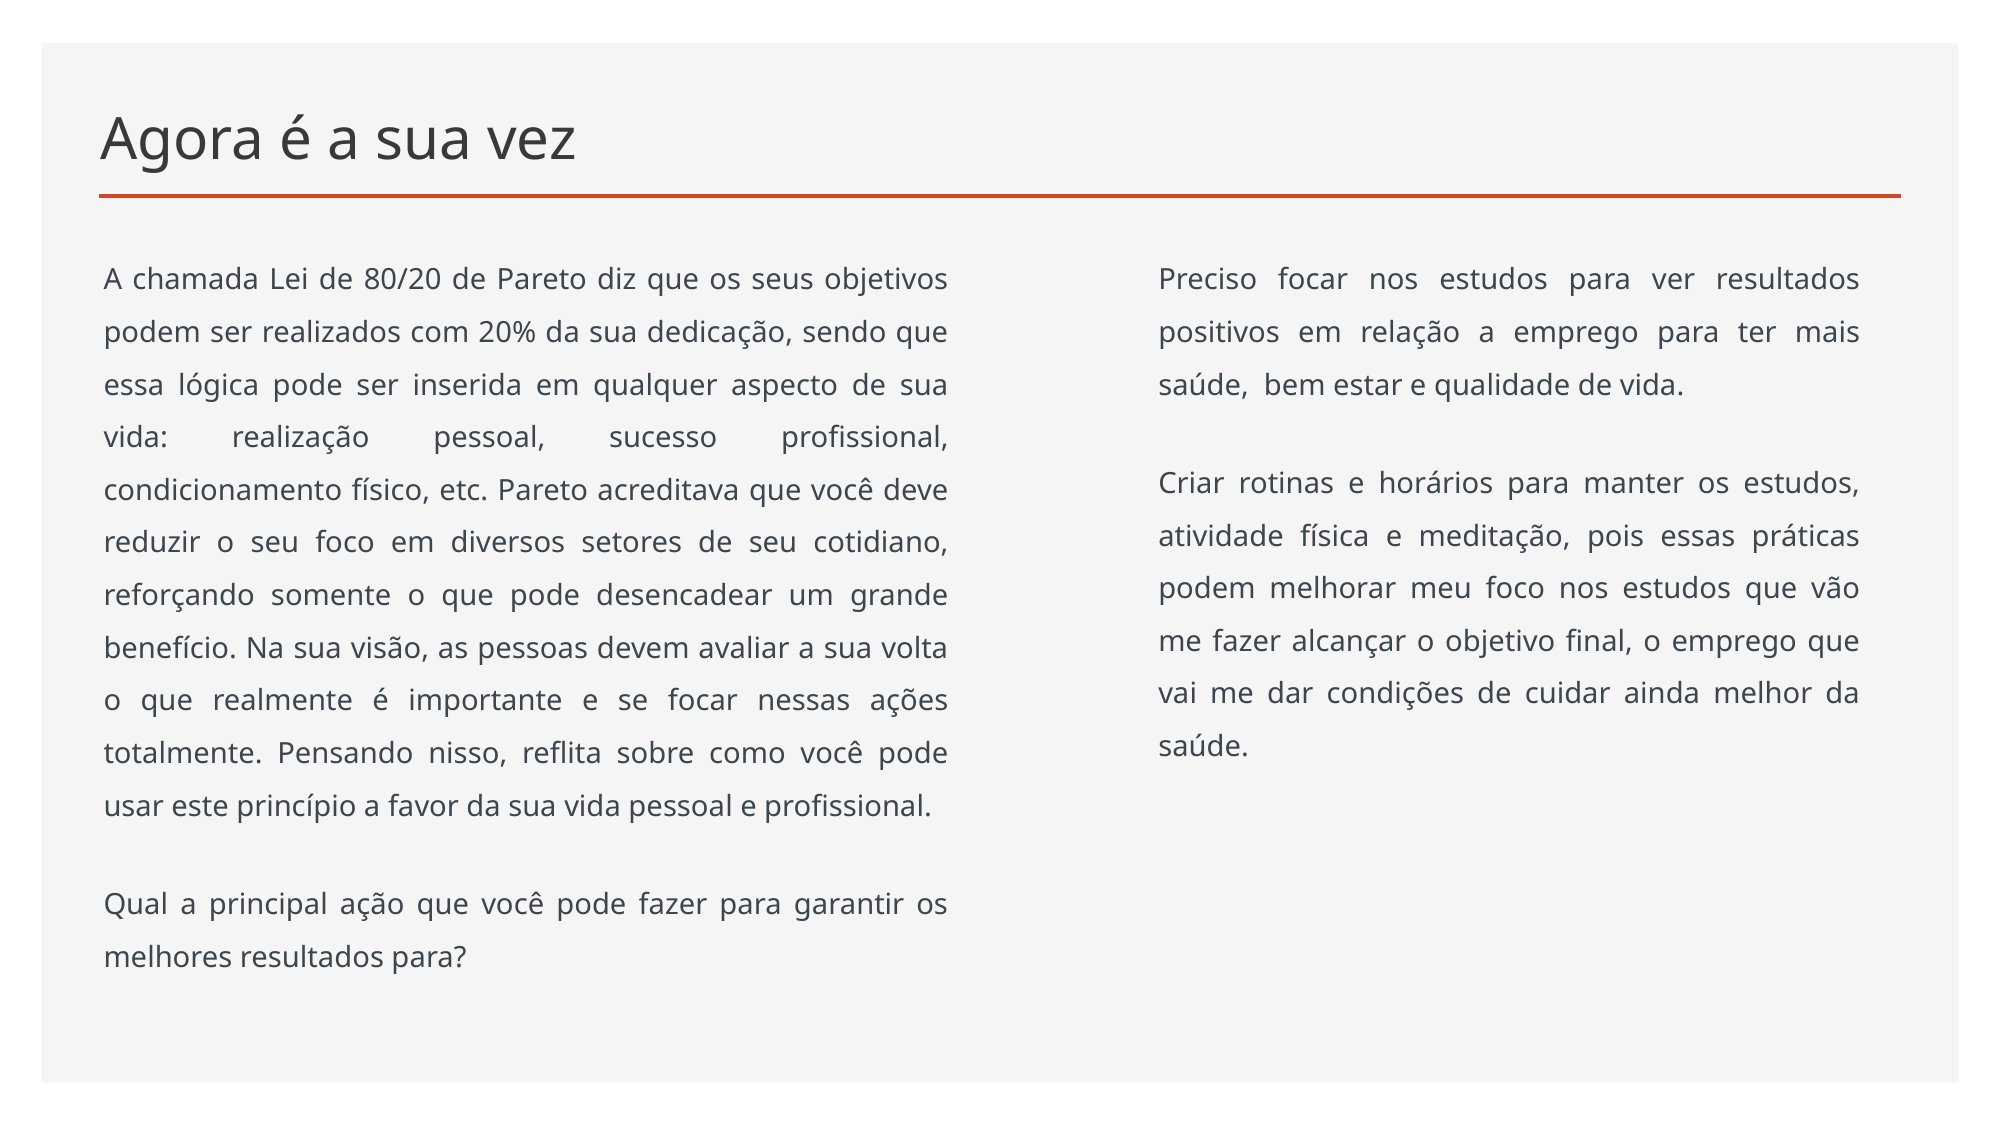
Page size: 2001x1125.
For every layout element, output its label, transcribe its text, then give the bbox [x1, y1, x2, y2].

list A chamada Lei de 80/20 de Pareto diz que os seus objetivos podem ser realizados com 20% da sua dedicação, sendo que essa lógica pode ser inserida em qualquer aspecto de sua vida: realização pessoal, sucesso profissional, condicionamento físico, etc. Pareto acreditava que você deve reduzir o seu foco em diversos setores de seu cotidiano, reforçando somente o que pode desencadear um grande benefício. Na sua visão, as pessoas devem avaliar a sua volta o que realmente é importante e se focar nessas ações totalmente. Pensando nisso, reflita sobre como você pode usar este princípio a favor da sua vida pessoal e profissional. Qual a principal ação que você pode fazer para garantir os melhores resultados para? [88, 235, 965, 1086]
title Agora é a sua vez [85, 73, 1214, 179]
text_box Preciso focar nos estudos para ver resultados positivos em relação a emprego para ter mais saúde, bem estar e qualidade de vida. Criar rotinas e horários para manter os estudos, atividade física e meditação, pois essas práticas podem melhorar meu foco nos estudos que vão me fazer alcançar o objetivo final, o emprego que vai me dar condições de cuidar ainda melhor da saúde. [1143, 235, 1876, 1086]
